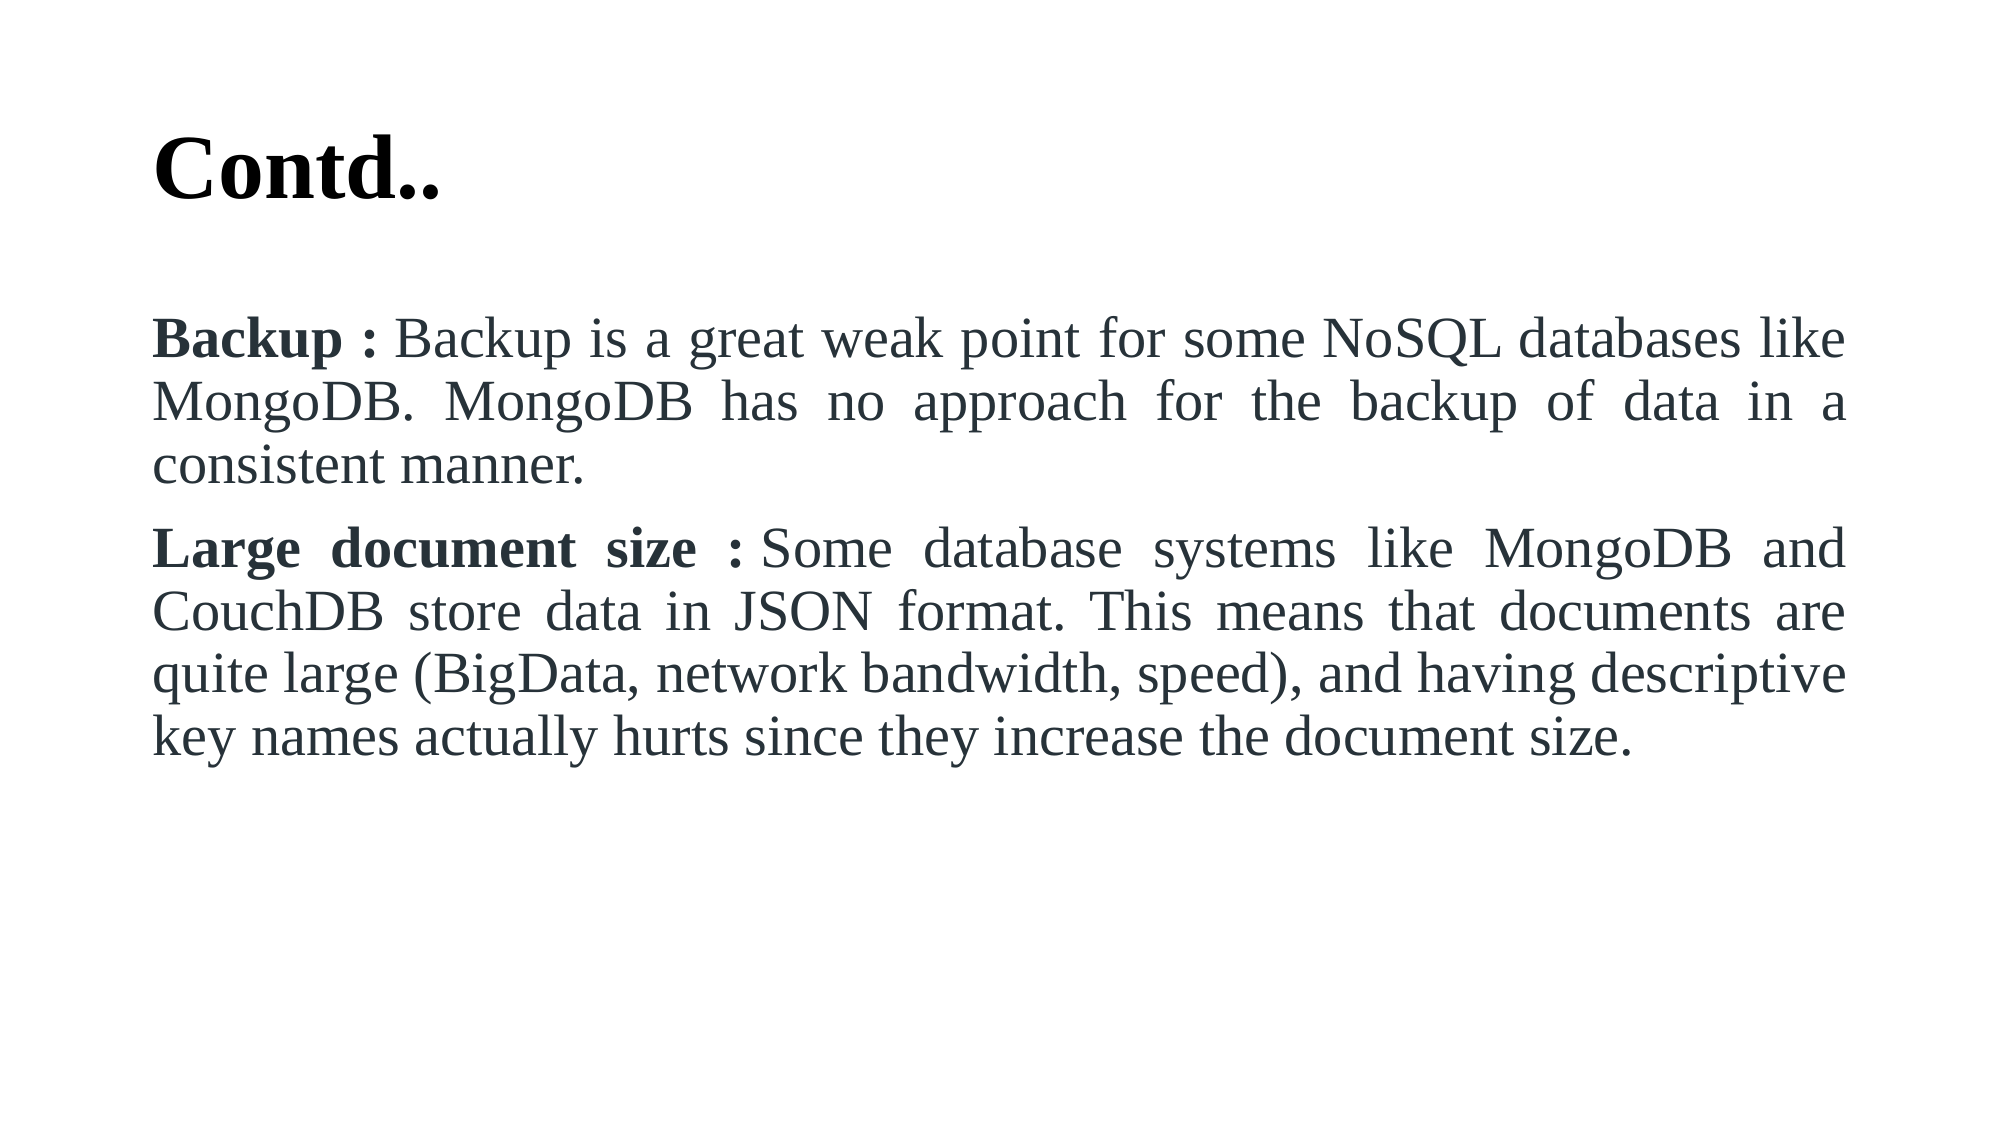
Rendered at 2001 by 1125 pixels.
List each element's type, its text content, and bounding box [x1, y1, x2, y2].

title Contd.. [137, 59, 1863, 278]
list Backup : Backup is a great weak point for some NoSQL databases like MongoDB. MongoDB has no approach for the backup of data in a consistent manner. Large document size : Some database systems like MongoDB and CouchDB store data in JSON format. This means that documents are quite large (BigData, network bandwidth, speed), and having descriptive key names actually hurts since they increase the document size. [137, 299, 1863, 1014]
